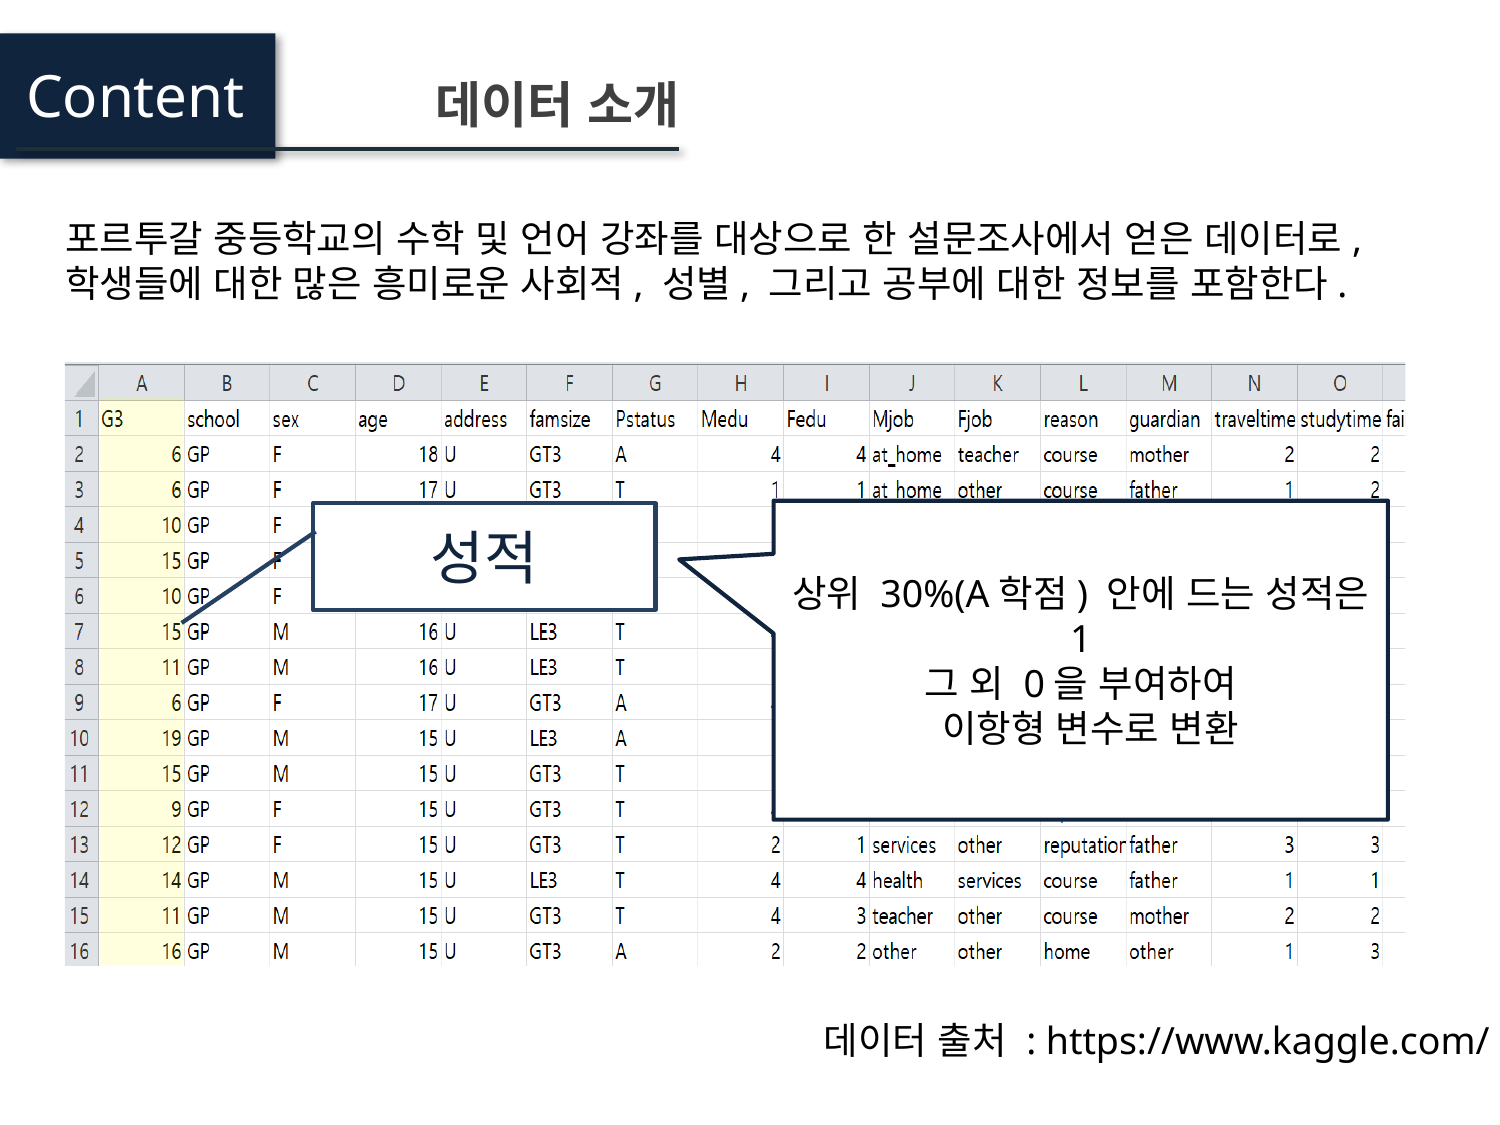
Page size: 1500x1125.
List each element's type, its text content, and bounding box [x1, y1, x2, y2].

picture [64, 361, 1406, 966]
text_box 포르투갈 중등학교의 수학 및 언어 강좌를 대상으로 한 설문조사에서 얻은 데이터로, 학생들에 대한 많은 흥미로운 사회적, 성별, 그리고 공부에 대한 정보를 포함한다. [50, 208, 1412, 313]
text_box 데이터 소개 [420, 66, 695, 142]
text_box 데이터 출처 : https://www.kaggle.com/ [809, 1009, 1500, 1070]
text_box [0, 33, 276, 160]
text_box [77, 190, 1428, 1025]
